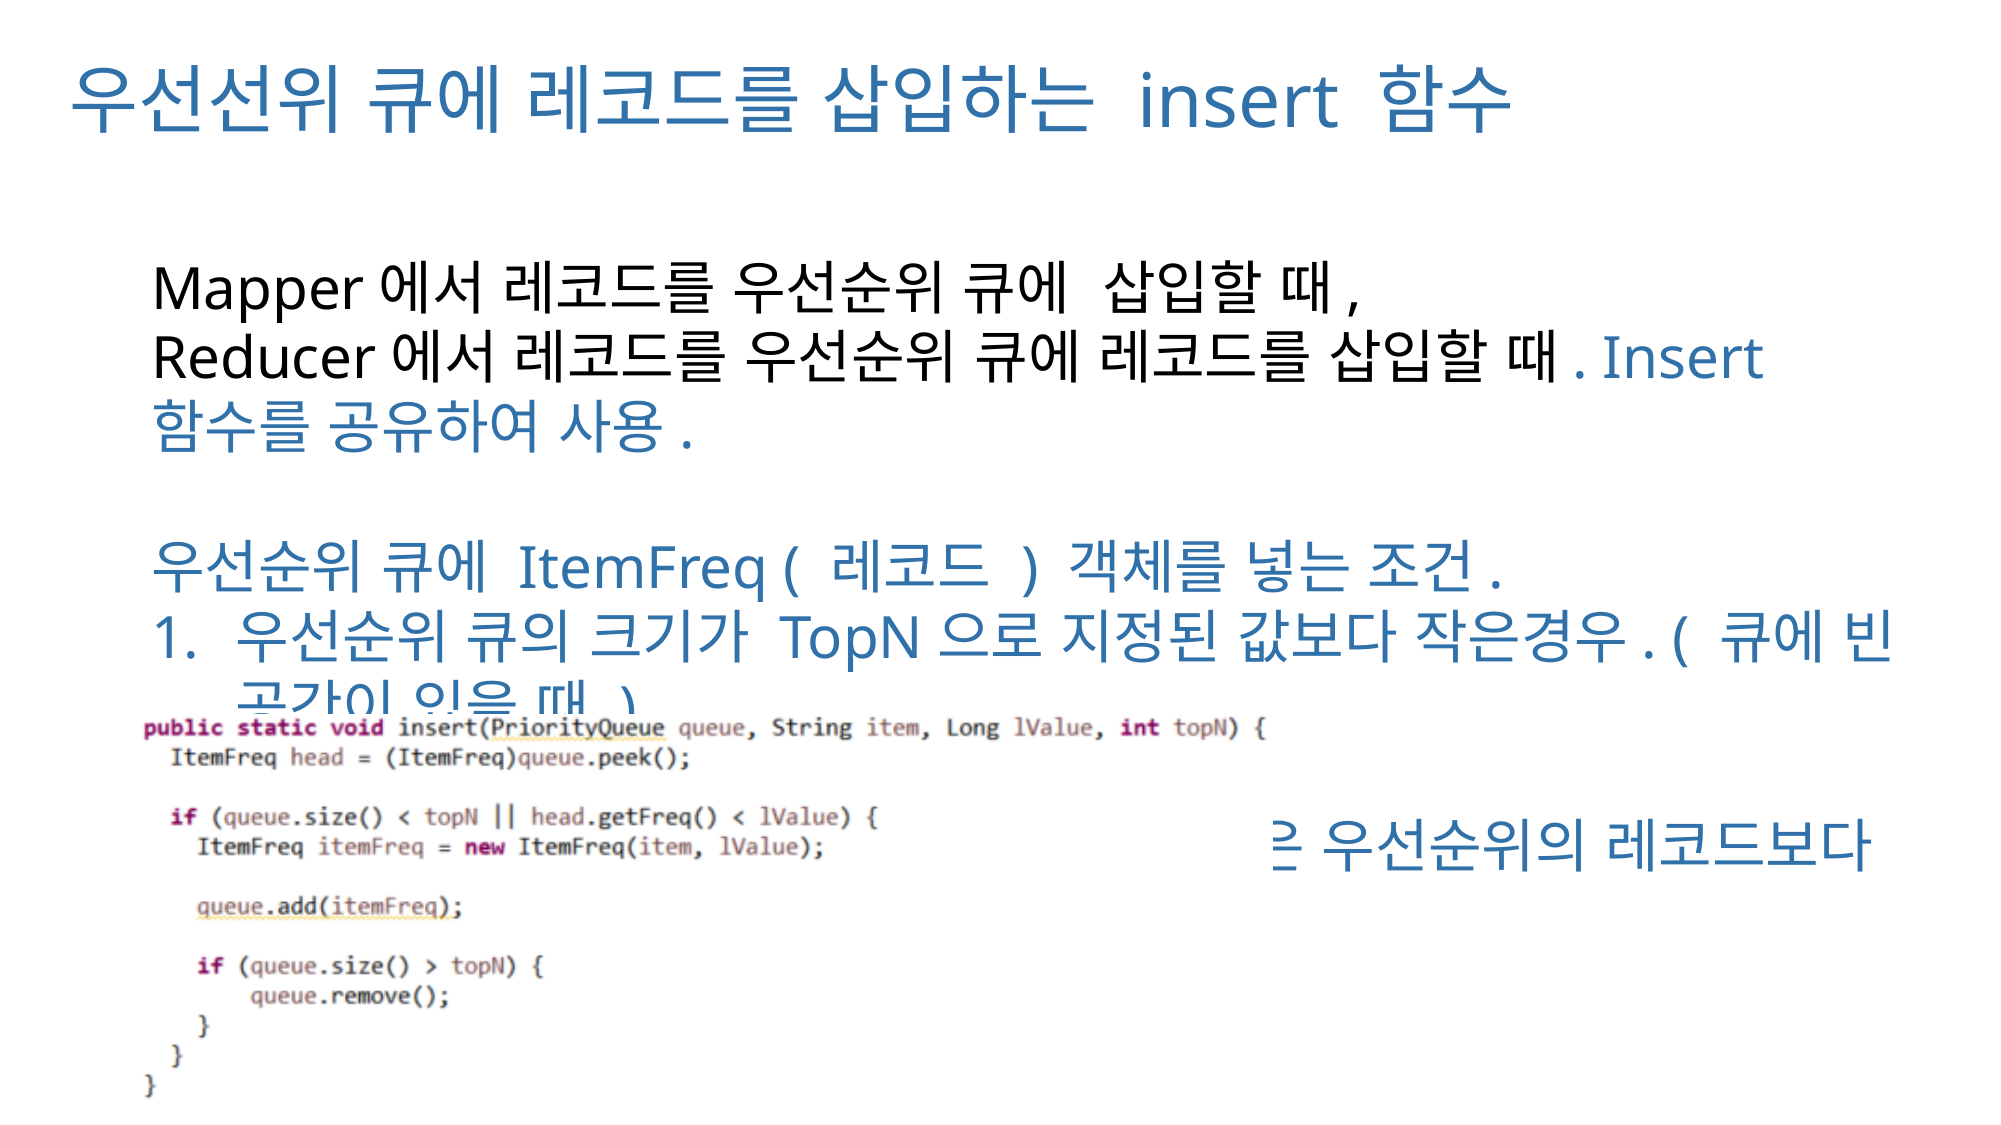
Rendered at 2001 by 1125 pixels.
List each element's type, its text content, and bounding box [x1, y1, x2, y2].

title 우선선위 큐에 레코드를 삽입하는 insert 함수 [54, 52, 1847, 152]
text_box Mapper에서 레코드를 우선순위 큐에 삽입할 때, Reducer에서 레코드를 우선순위 큐에 레코드를 삽입할 때. Insert 함수를 공유하여 사용. 우선순위 큐에 ItemFreq ( 레코드 ) 객체를 넣는 조건. 우선순위 큐의 크기가 TopN으로 지정된 값보다 작은경우. ( 큐에 빈 공간이 있을 때 ) 또는 2. 우선순위 큐에 들어있는 레코드 중 가장 작은 우선순위의 레코드보다 우선순위가 높을 때. [136, 243, 1929, 1036]
picture [136, 714, 1273, 1103]
